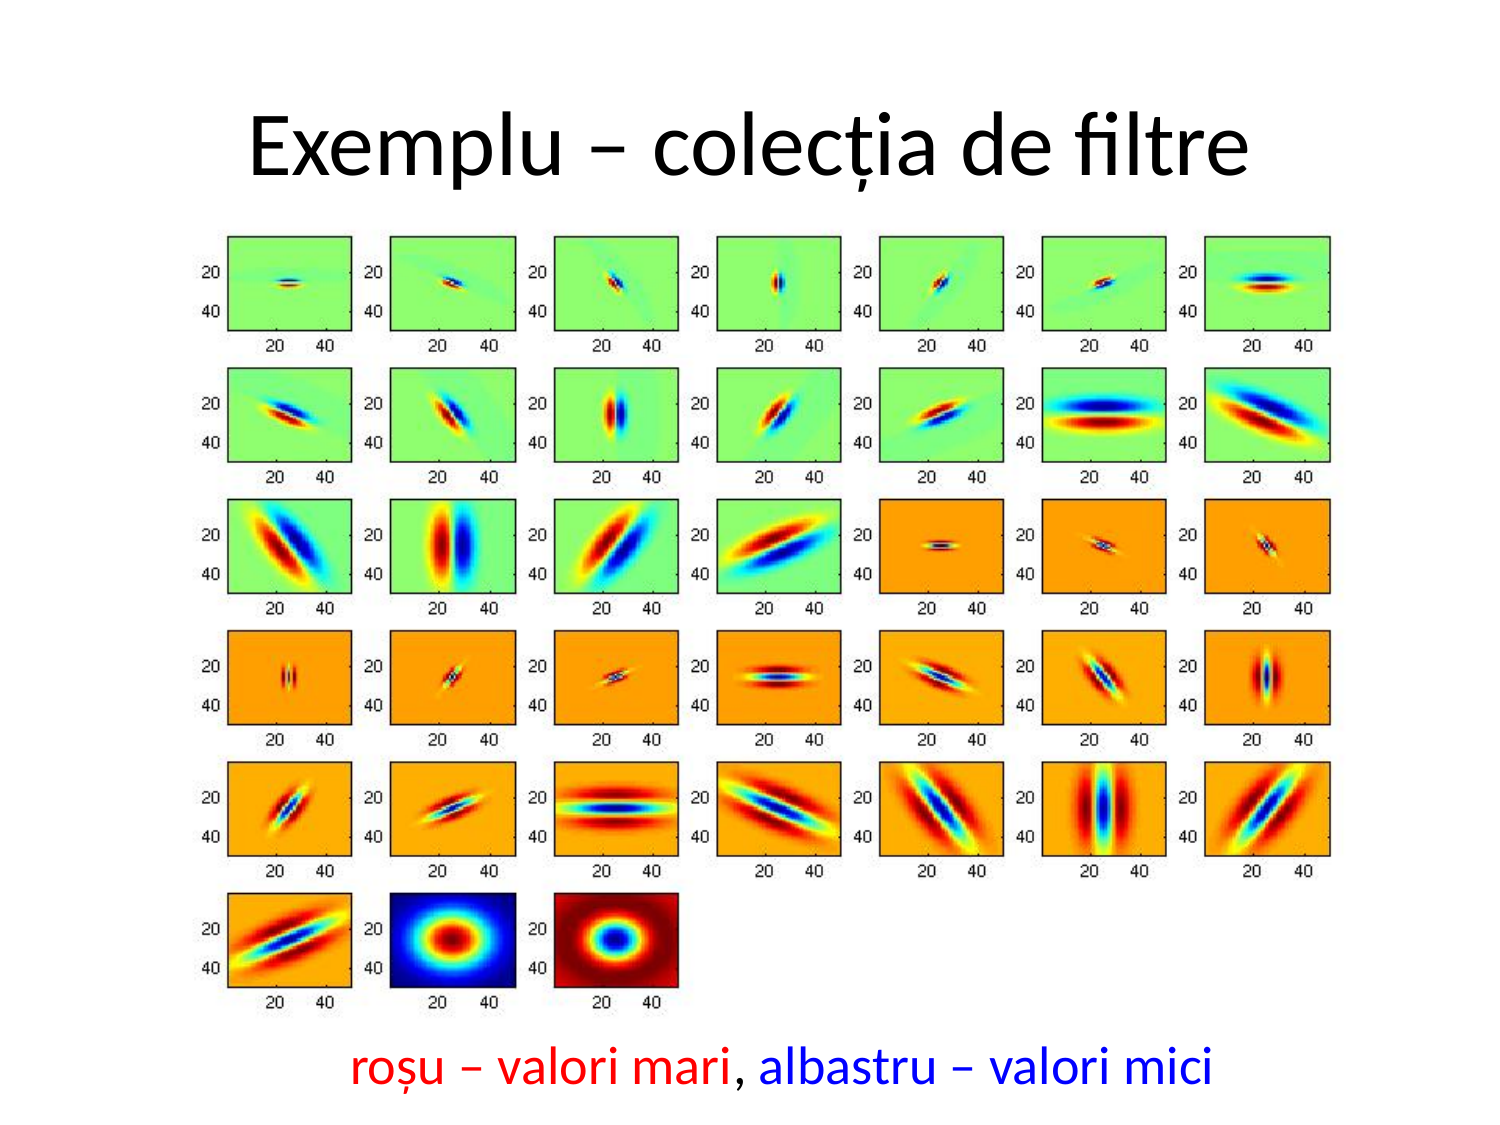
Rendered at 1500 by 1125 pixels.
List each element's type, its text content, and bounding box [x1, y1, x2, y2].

title Exemplu – colecția de filtre [75, 45, 1425, 153]
picture [42, 154, 1464, 1125]
